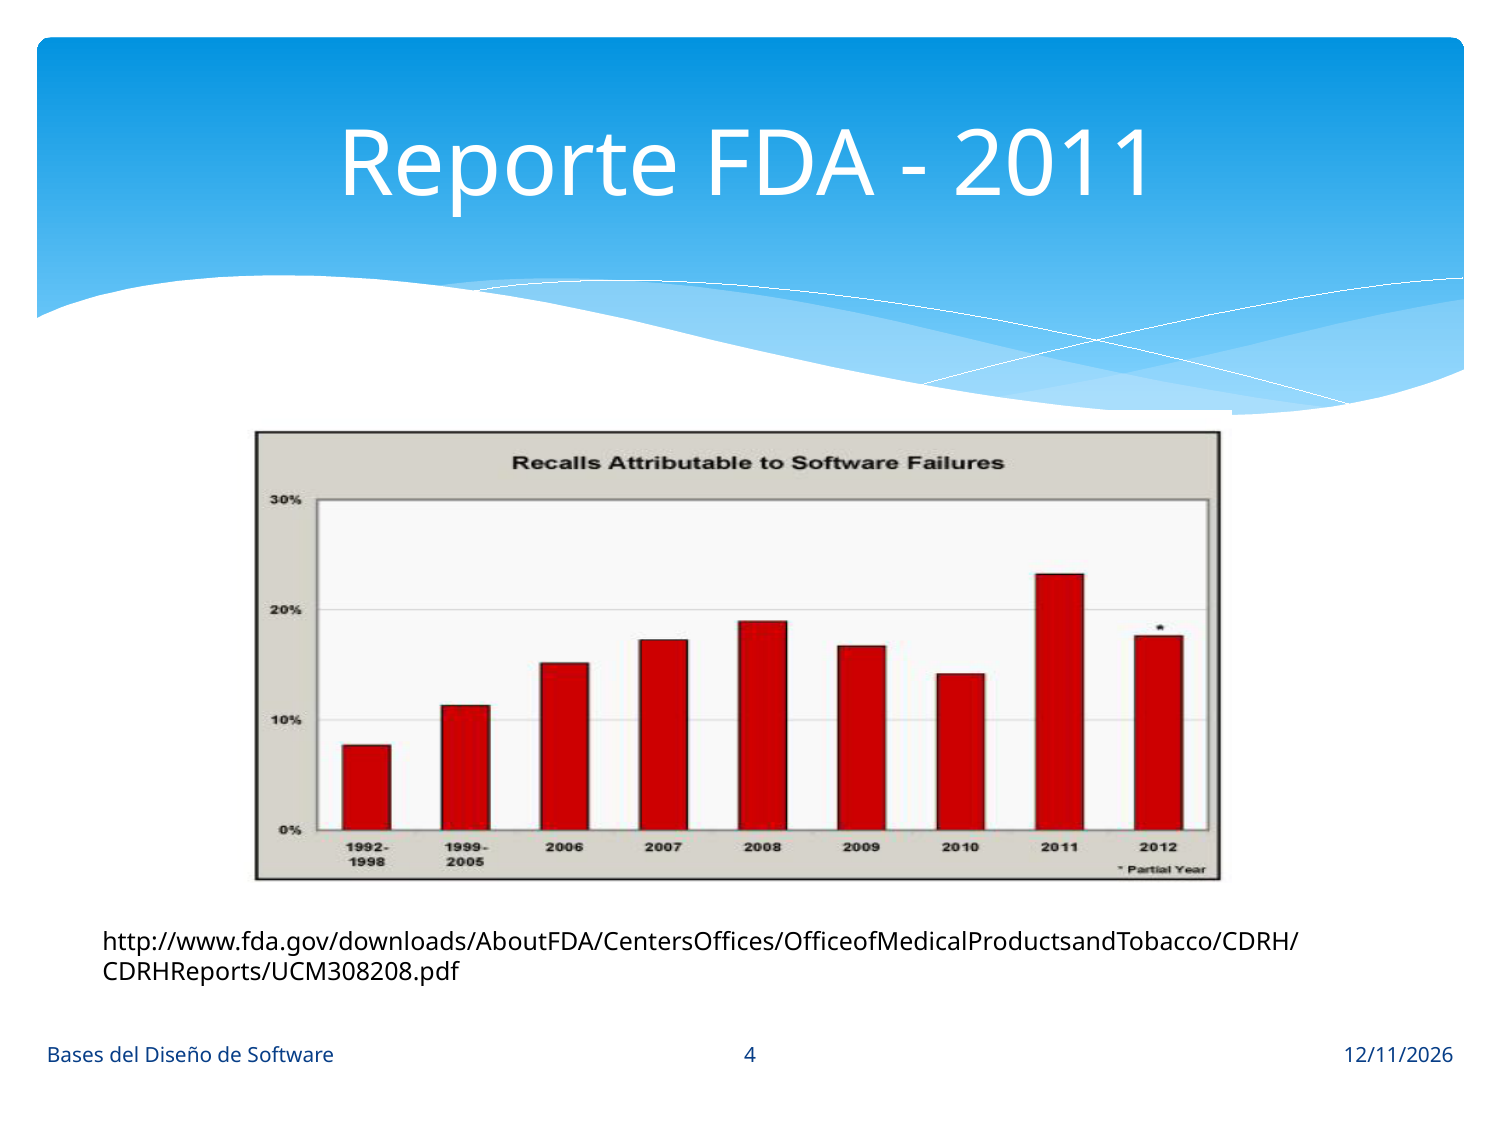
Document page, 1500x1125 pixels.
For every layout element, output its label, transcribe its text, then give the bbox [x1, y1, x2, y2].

title Reporte FDA - 2011 [75, 55, 1425, 261]
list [237, 410, 1233, 894]
text_box http://www.fda.gov/downloads/AboutFDA/CentersOffices/OfficeofMedicalProductsandTobacco/CDRH/CDRHReports/UCM308208.pdf [87, 917, 1414, 993]
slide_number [847, 1025, 1469, 1086]
footer Bases del Diseño de Software [31, 1025, 653, 1086]
slide_number 4 [654, 1025, 846, 1086]
